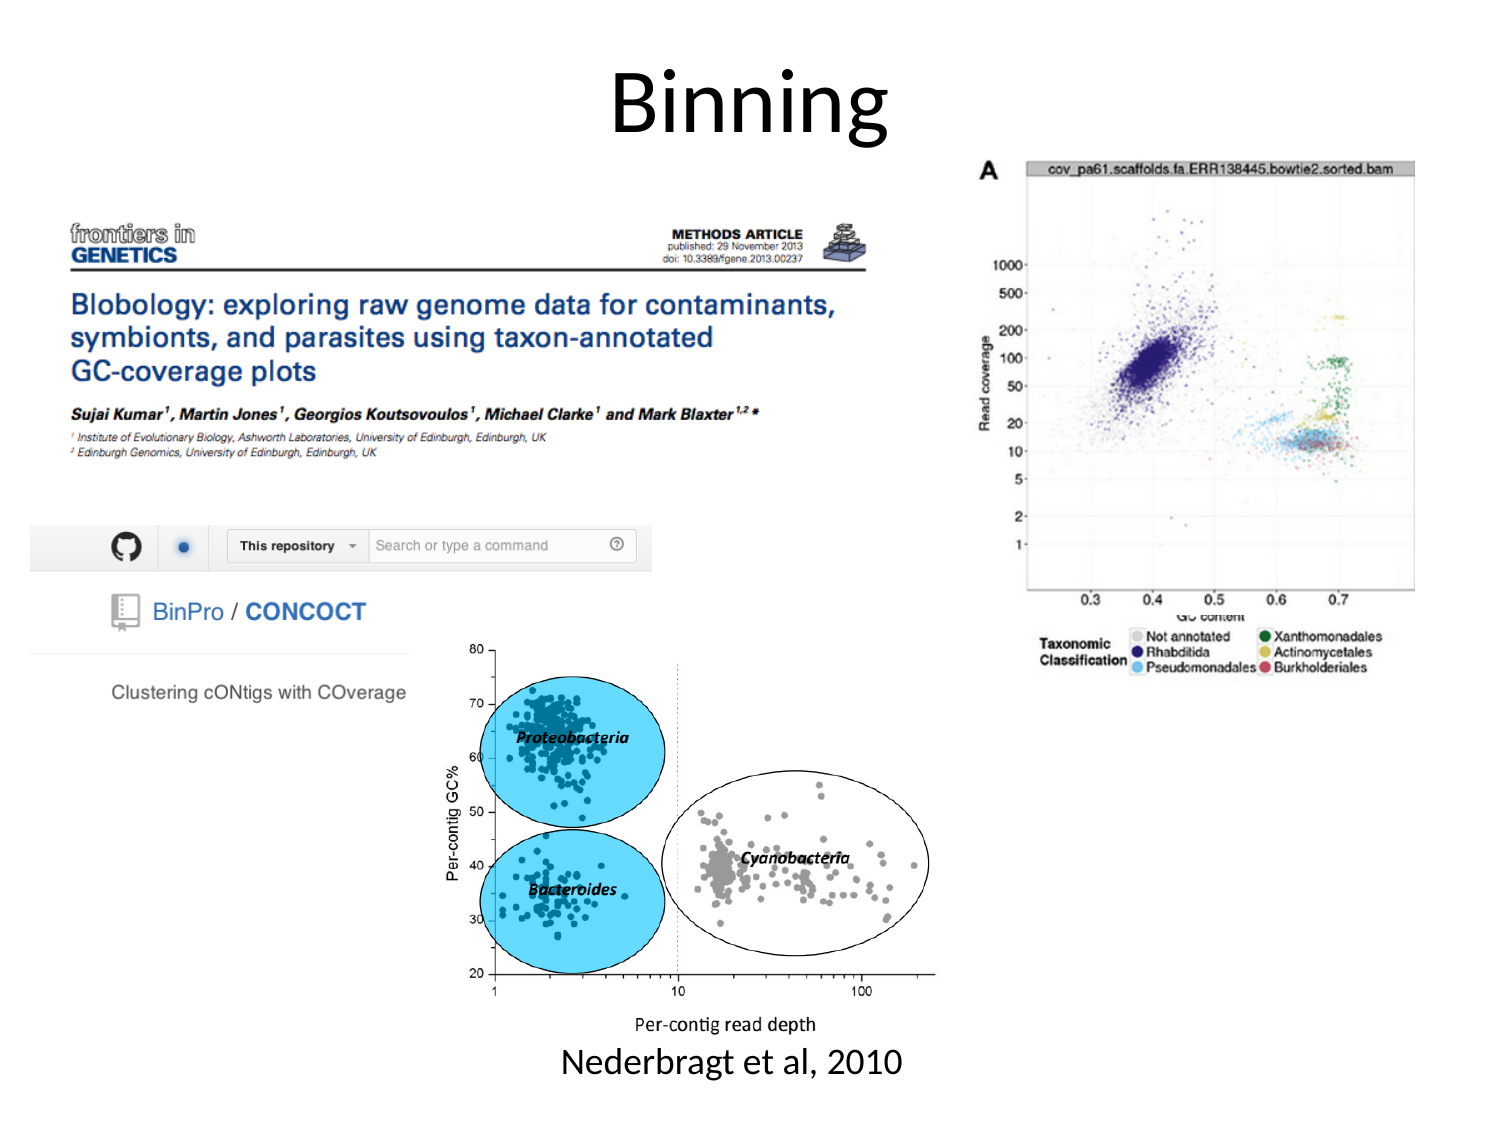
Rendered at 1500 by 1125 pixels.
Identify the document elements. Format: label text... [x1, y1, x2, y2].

picture [973, 159, 1431, 692]
title Binning [75, 1, 1425, 190]
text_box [408, 607, 974, 1091]
picture [30, 525, 652, 720]
picture [43, 209, 891, 474]
